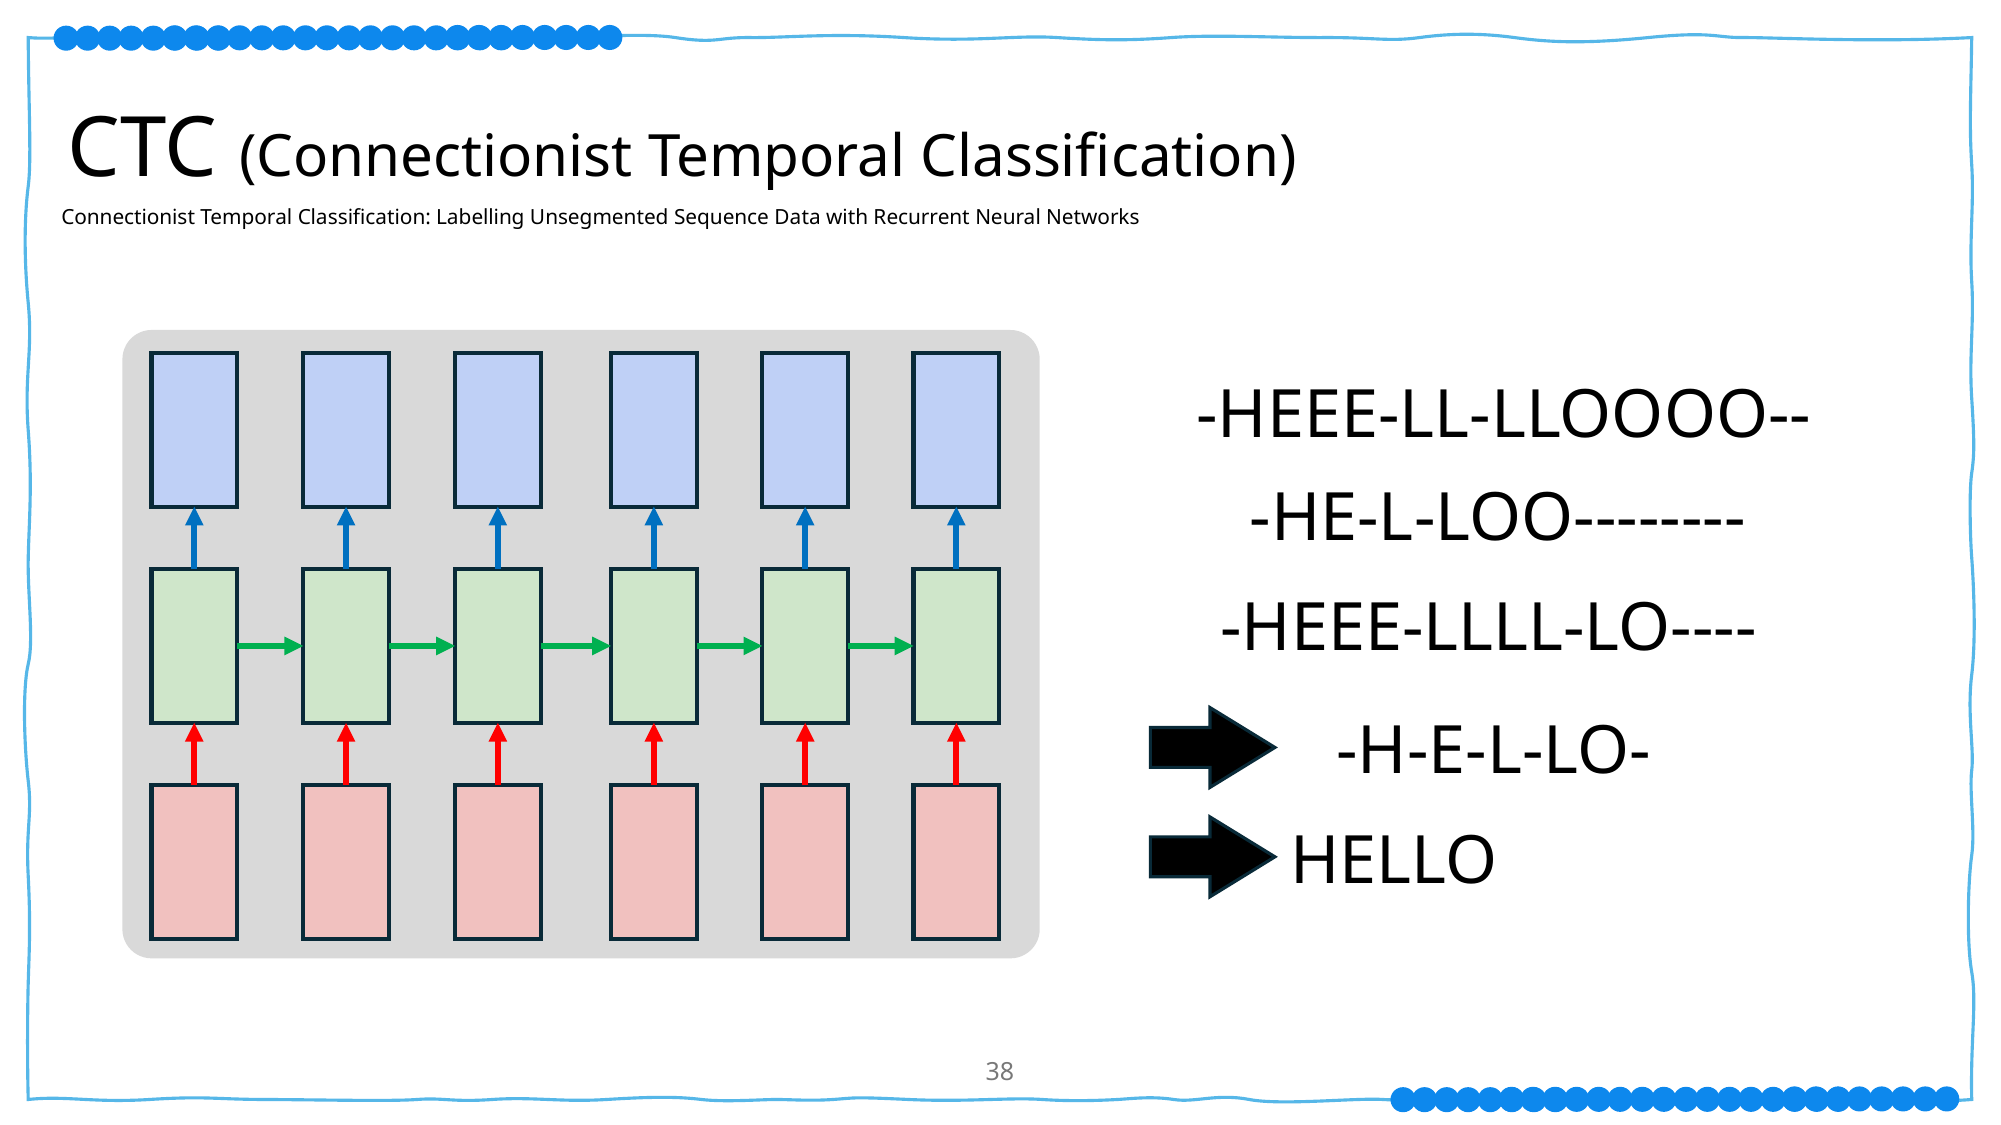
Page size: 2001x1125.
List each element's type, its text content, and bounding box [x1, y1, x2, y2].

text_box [1389, 1085, 1960, 1113]
text_box [22, 32, 1976, 1104]
text_box Connectionist Temporal Classification: Labelling Unsegmented Sequence Data with Recurrent Neural Networks [46, 196, 1160, 237]
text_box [121, 329, 1041, 959]
slide_number 37 [1094, 1099, 1225, 1103]
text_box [1149, 699, 1714, 797]
text_box -HE-L-LOO-------- [1234, 466, 1761, 562]
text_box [1149, 808, 1514, 906]
text_box -HEEE-LL-LLOOOO-- [1181, 363, 1827, 458]
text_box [53, 24, 623, 52]
text_box -HEEE-LLLL-LO---- [1205, 575, 1773, 671]
